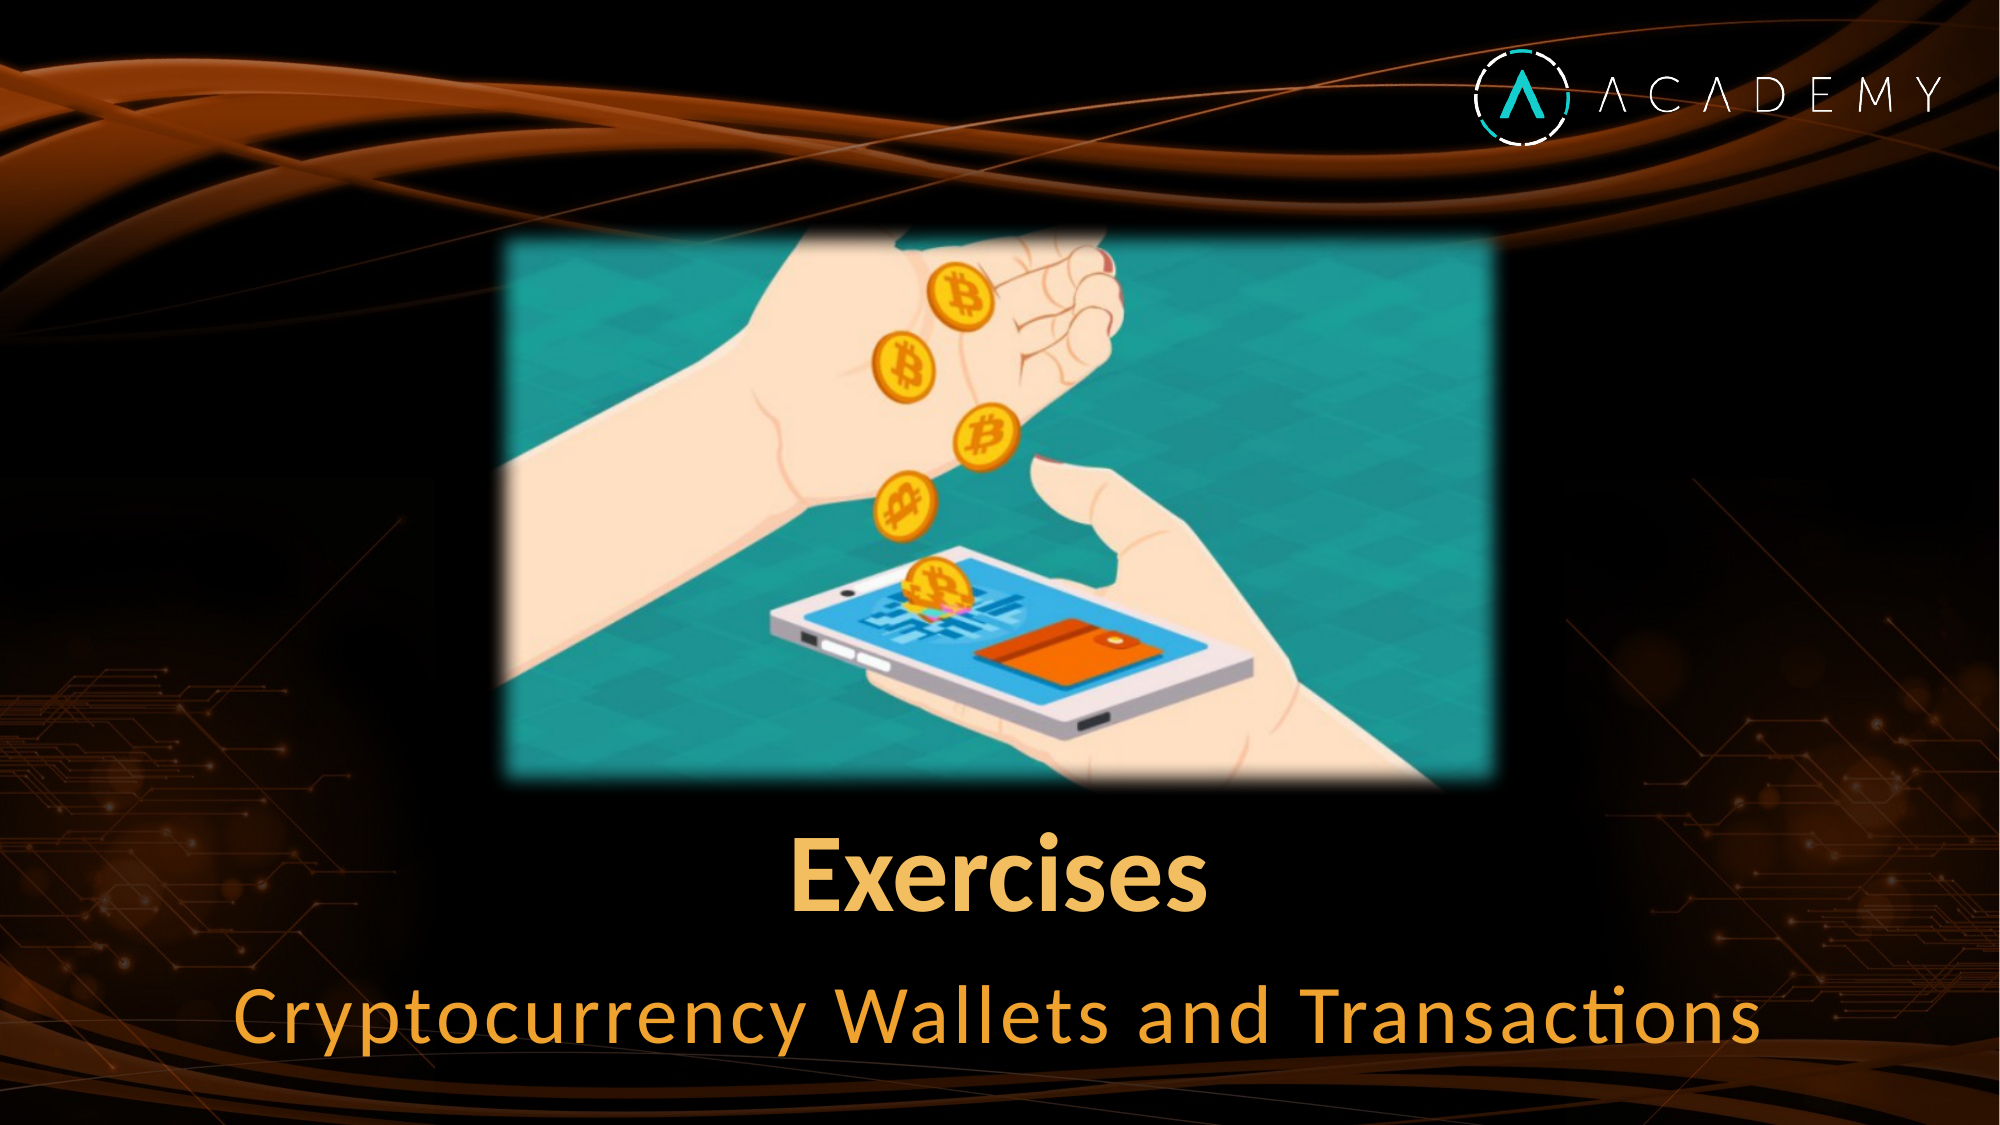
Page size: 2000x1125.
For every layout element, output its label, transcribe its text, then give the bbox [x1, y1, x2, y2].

list Cryptocurrency Wallets and Transactions [111, 949, 1886, 1064]
title Exercises [112, 812, 1887, 940]
picture [0, 0, 2000, 1125]
